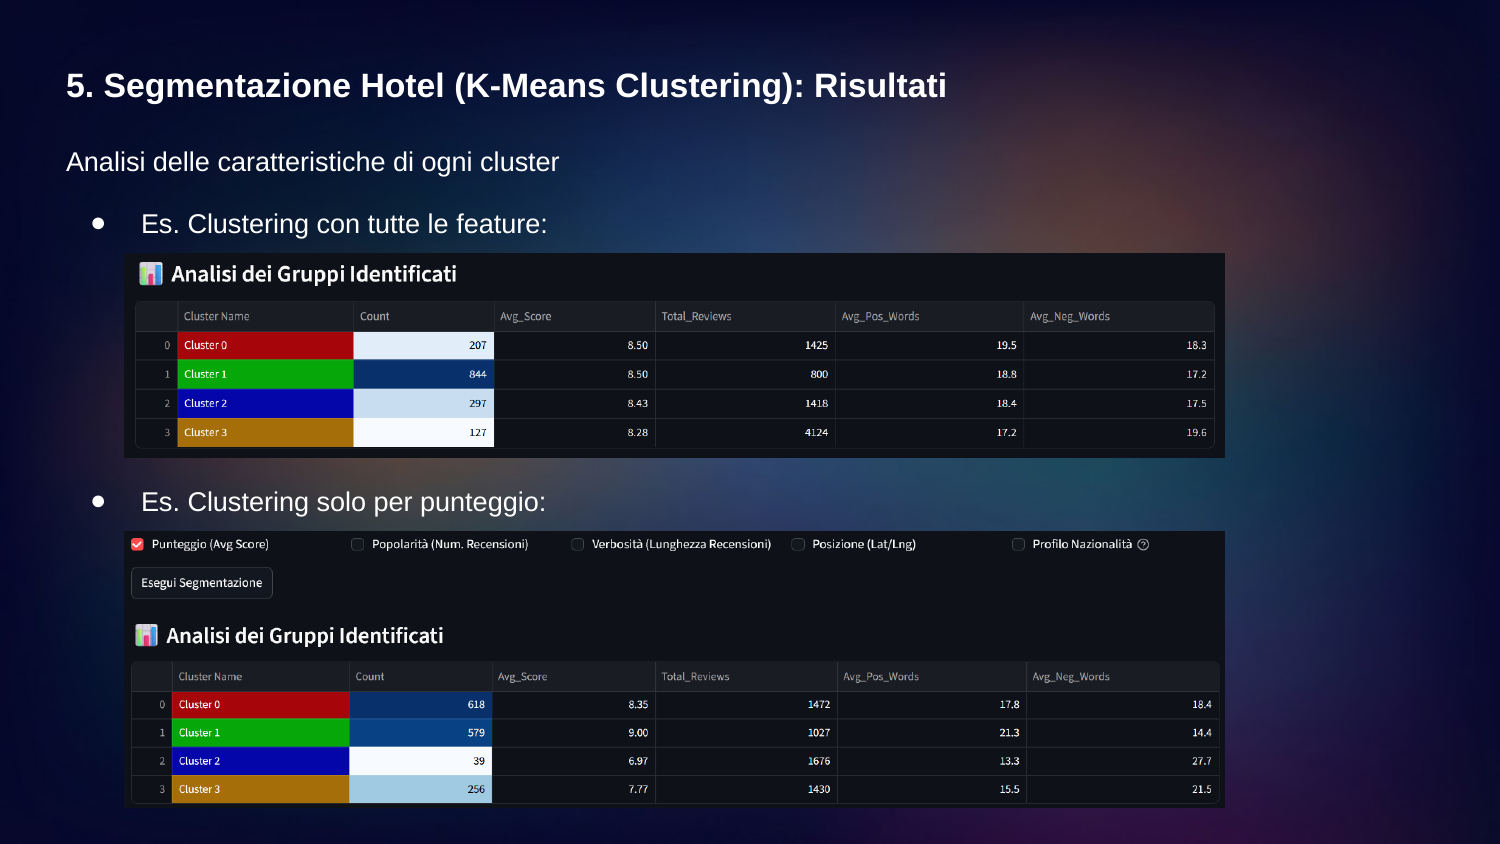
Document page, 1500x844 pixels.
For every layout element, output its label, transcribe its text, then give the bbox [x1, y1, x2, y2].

list Analisi delle caratteristiche di ogni cluster Es. Clustering con tutte le feature: [51, 124, 1325, 254]
list Es. Clustering solo per punteggio: [51, 464, 610, 526]
picture [0, 0, 1500, 844]
title 5. Segmentazione Hotel (K-Means Clustering): Risultati [51, 48, 1449, 124]
